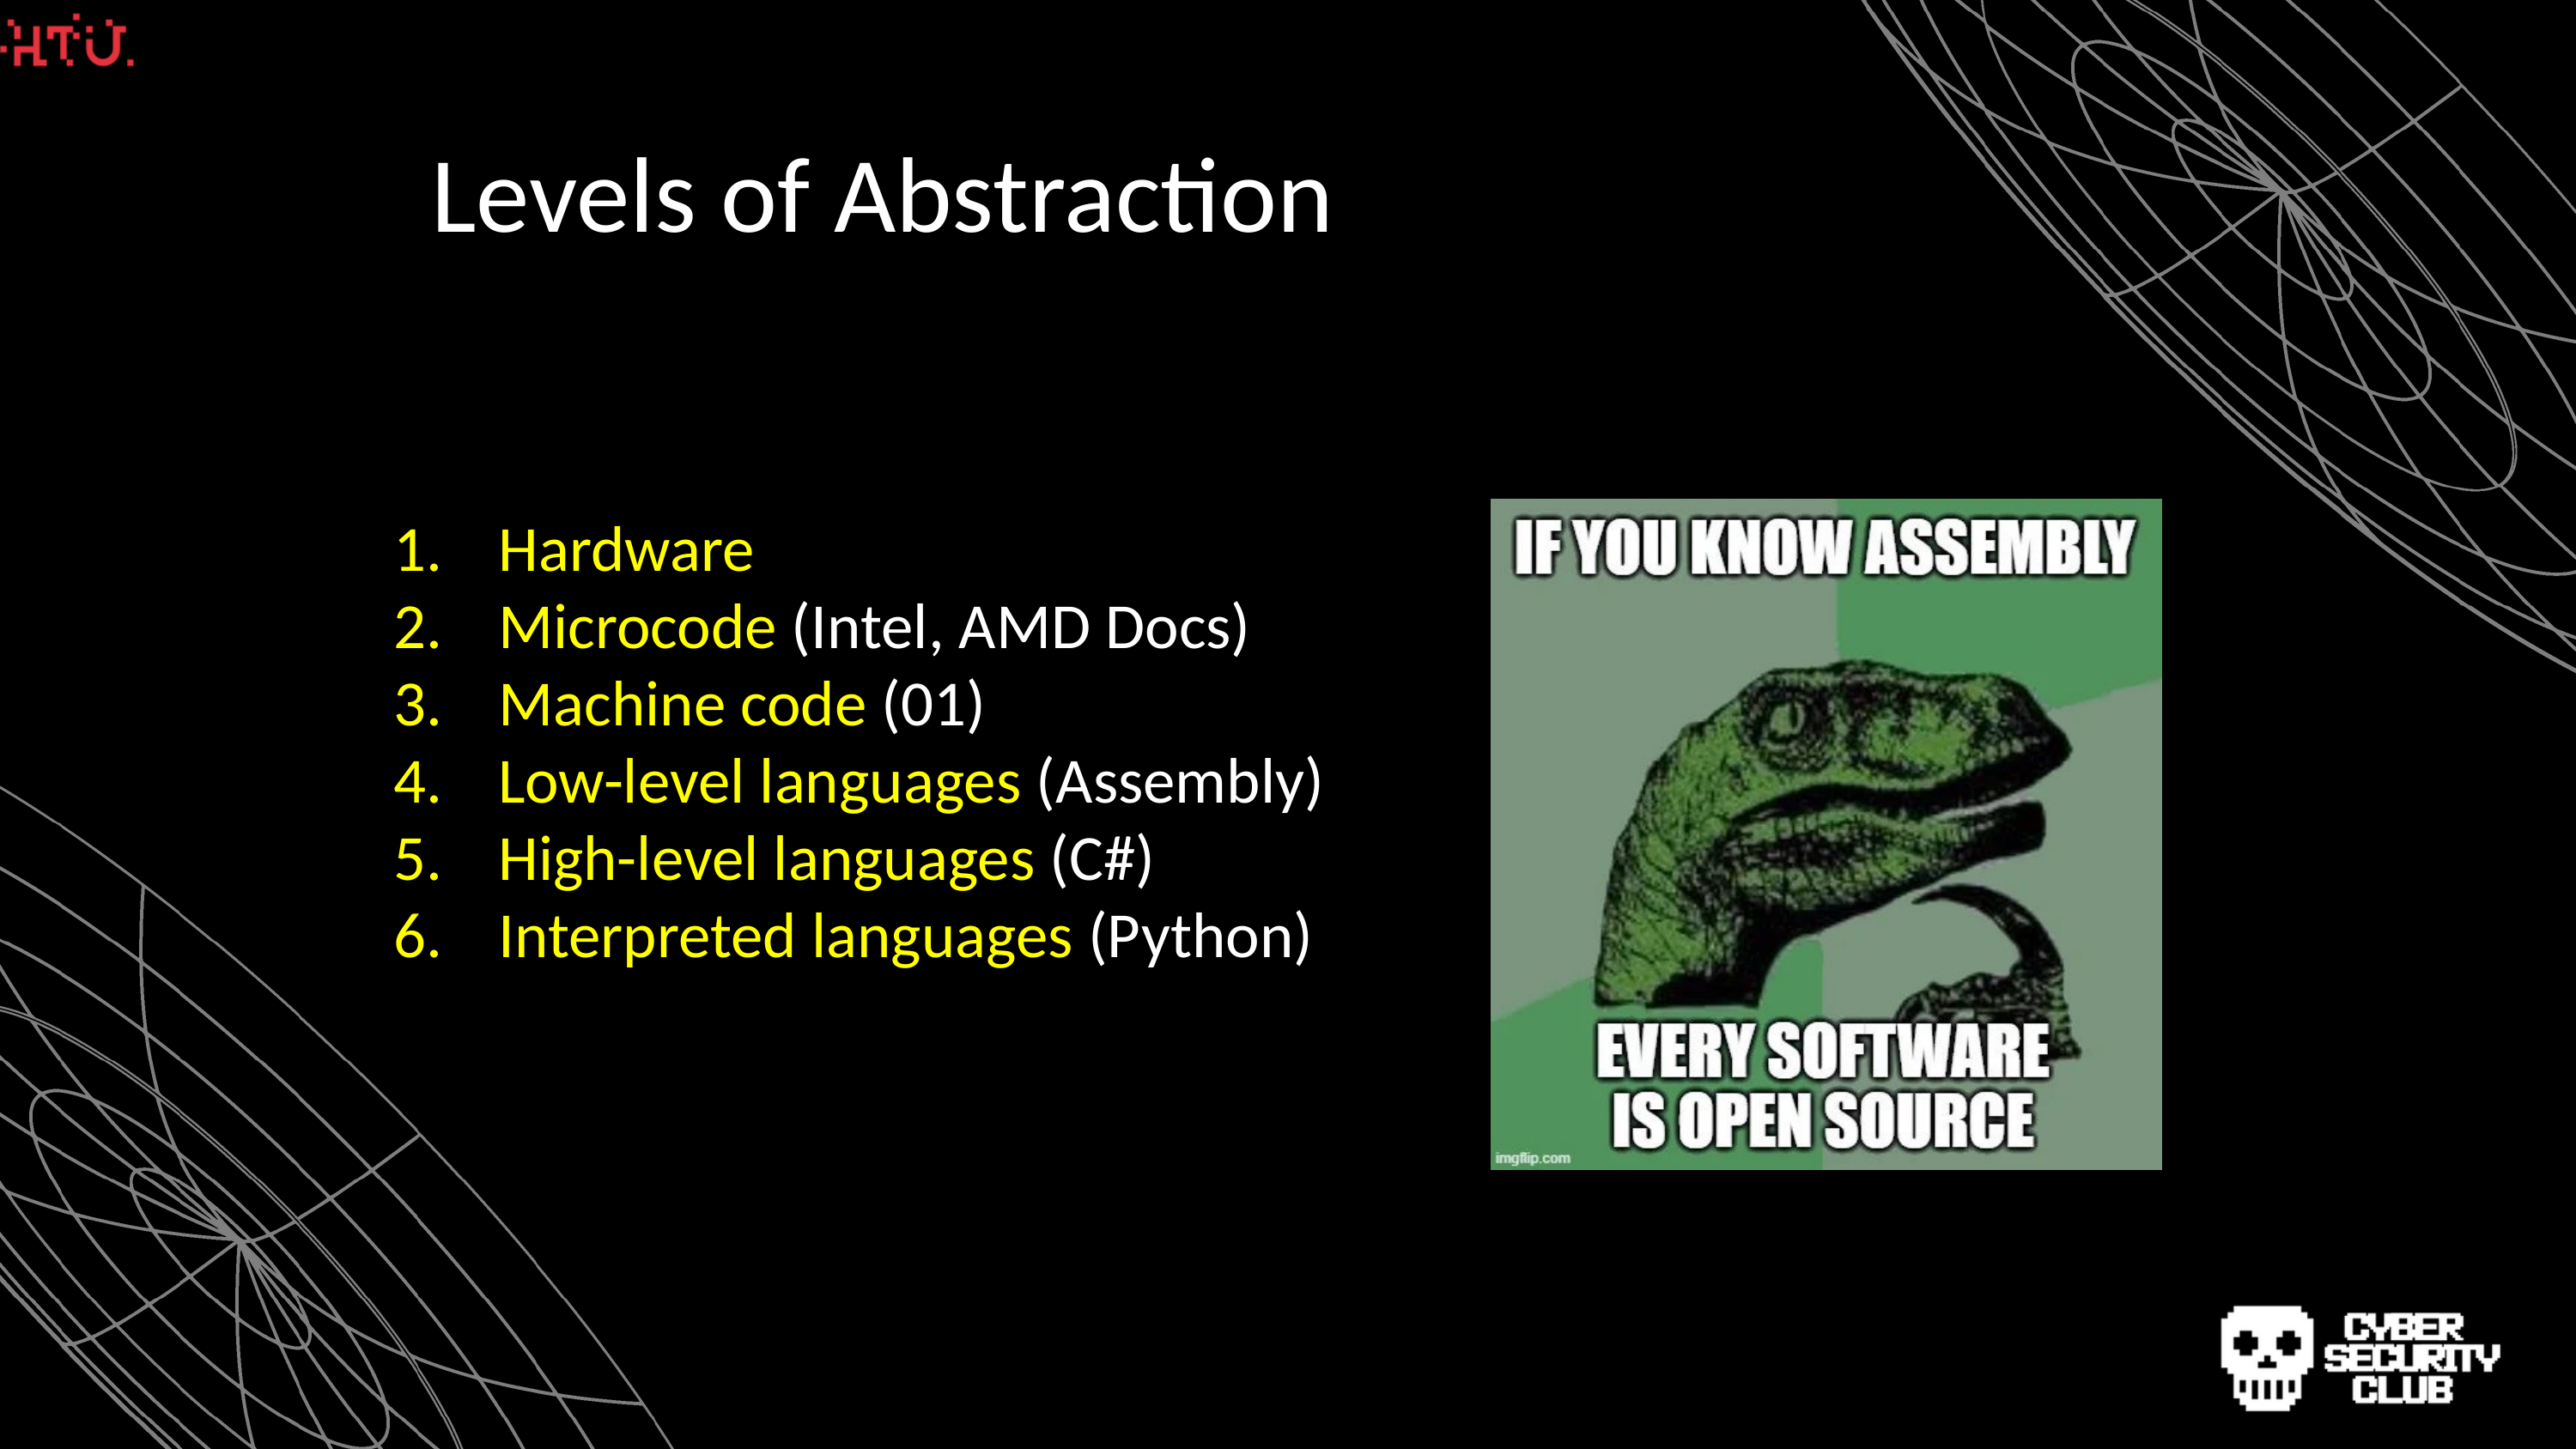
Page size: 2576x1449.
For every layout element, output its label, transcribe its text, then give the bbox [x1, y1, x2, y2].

text_box Levels of Abstraction [418, 118, 1374, 260]
text_box [0, 704, 774, 1449]
text_box [1747, 0, 2576, 724]
text_box [0, 0, 134, 107]
text_box [2213, 1298, 2506, 1416]
text_box Hardware Microcode (Intel, AMD Docs) Machine code (01) Low-level languages (Assembly) High-level languages (C#) Interpreted languages (Python) [380, 500, 1412, 978]
picture [1491, 499, 2163, 1170]
